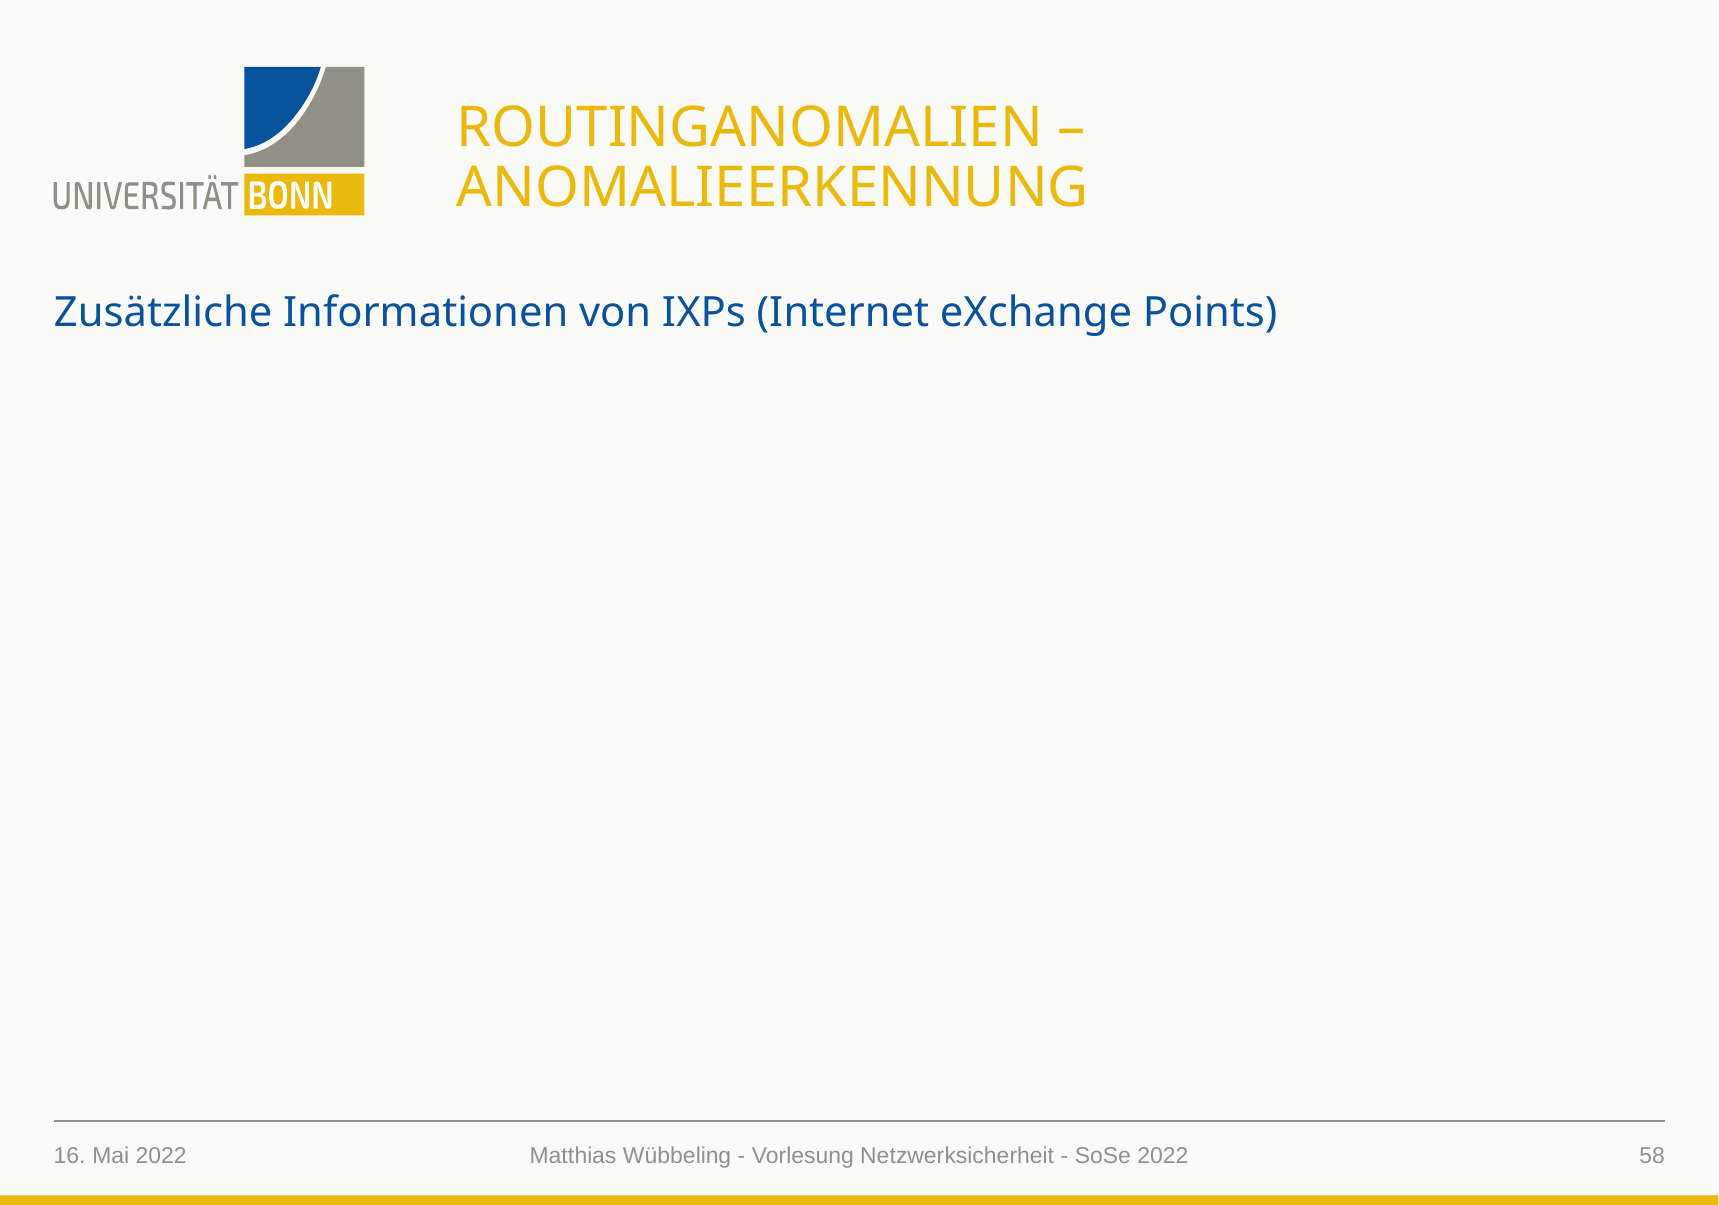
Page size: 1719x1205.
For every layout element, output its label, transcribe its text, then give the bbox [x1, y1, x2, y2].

footer Matthias Wübbeling - Vorlesung Netzwerksicherheit - SoSe 2022 [389, 1121, 1329, 1189]
list Zusätzliche Informationen von IXPs (Internet eXchange Points) [53, 284, 1665, 1055]
title RoutingAnomalien – Anomalieerkennung [456, 67, 1665, 218]
slide_number 58 [1557, 1121, 1665, 1189]
slide_number 16. Mai 2022 [53, 1121, 215, 1189]
